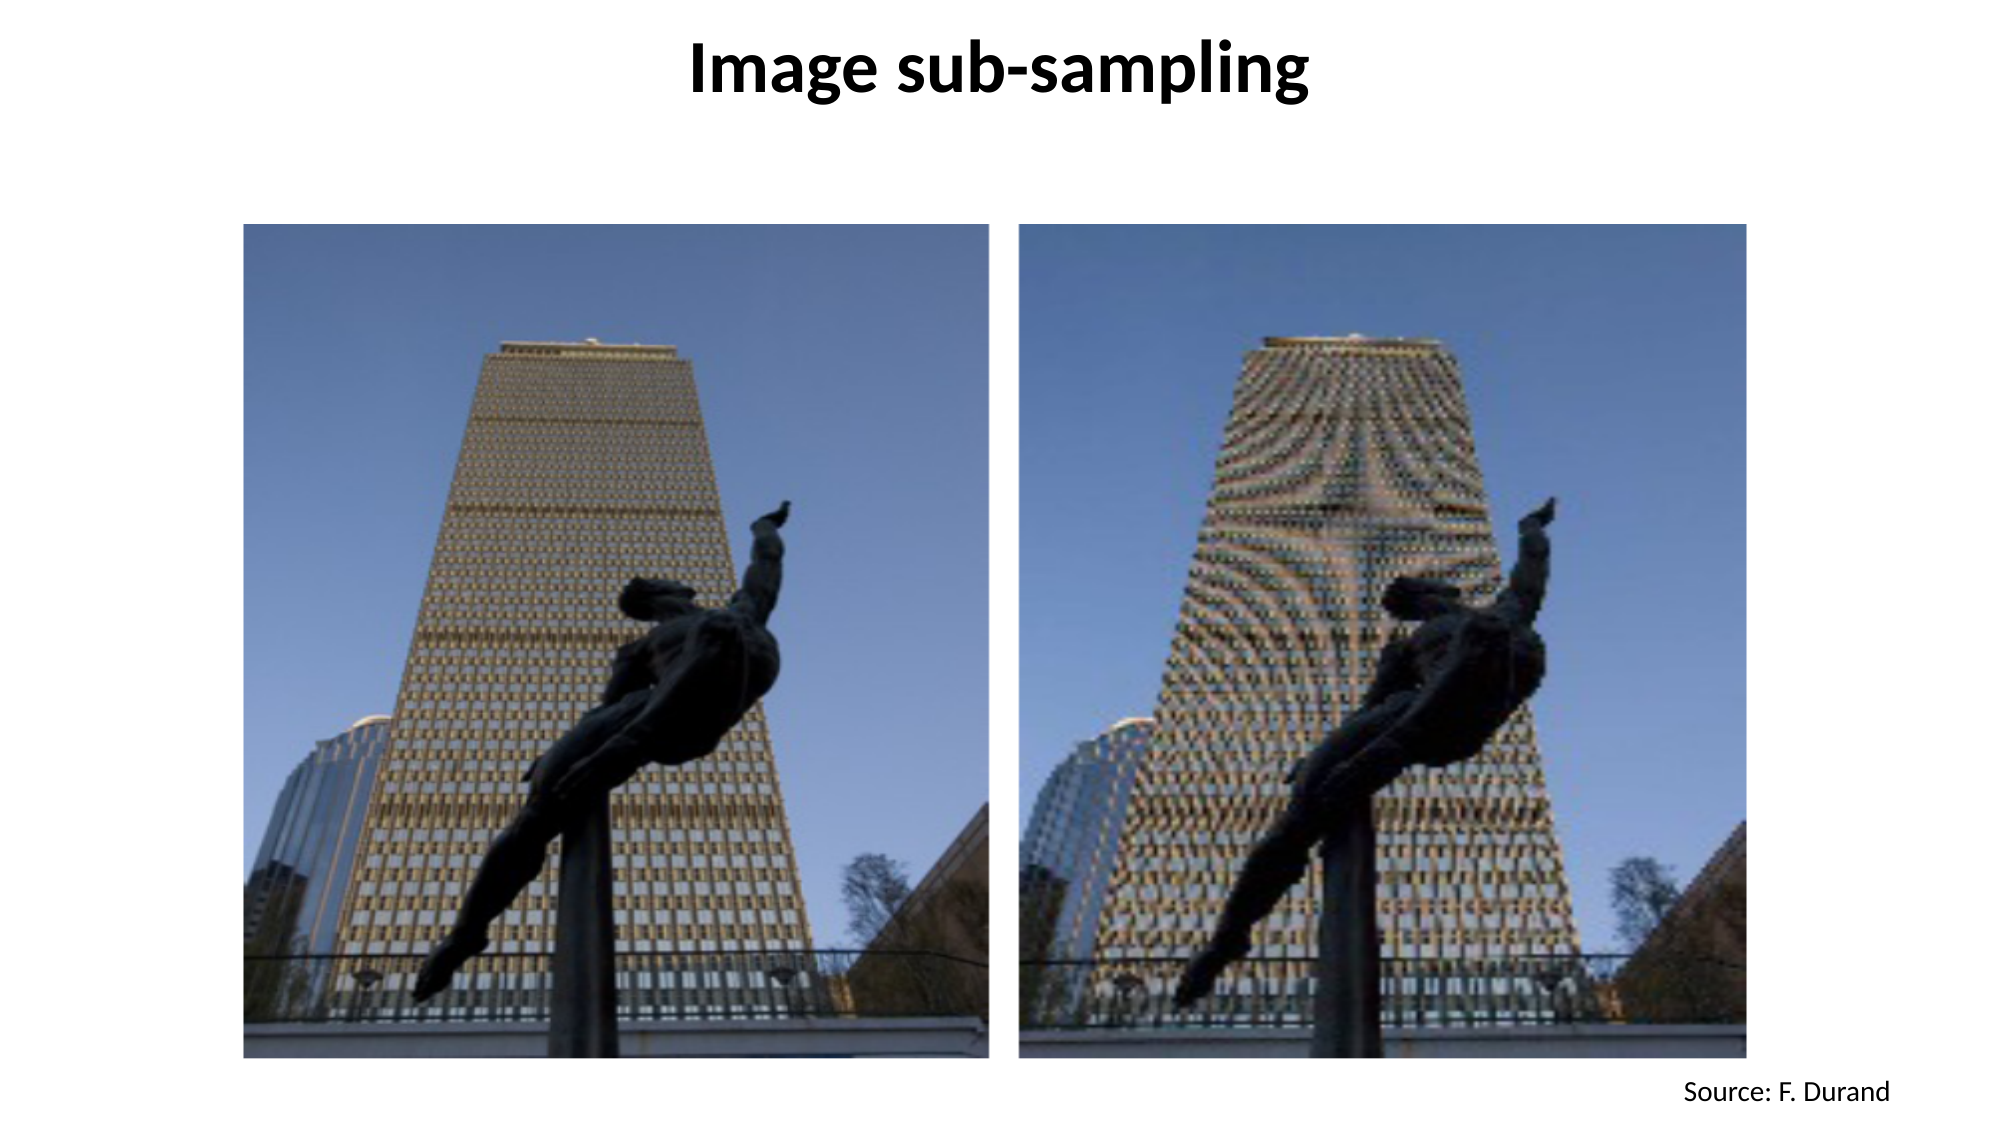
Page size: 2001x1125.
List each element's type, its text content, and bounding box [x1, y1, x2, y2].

text_box Source: F. Durand [1669, 1064, 1993, 1115]
picture [237, 223, 1753, 1060]
text_box Image sub-sampling [33, 0, 1967, 125]
